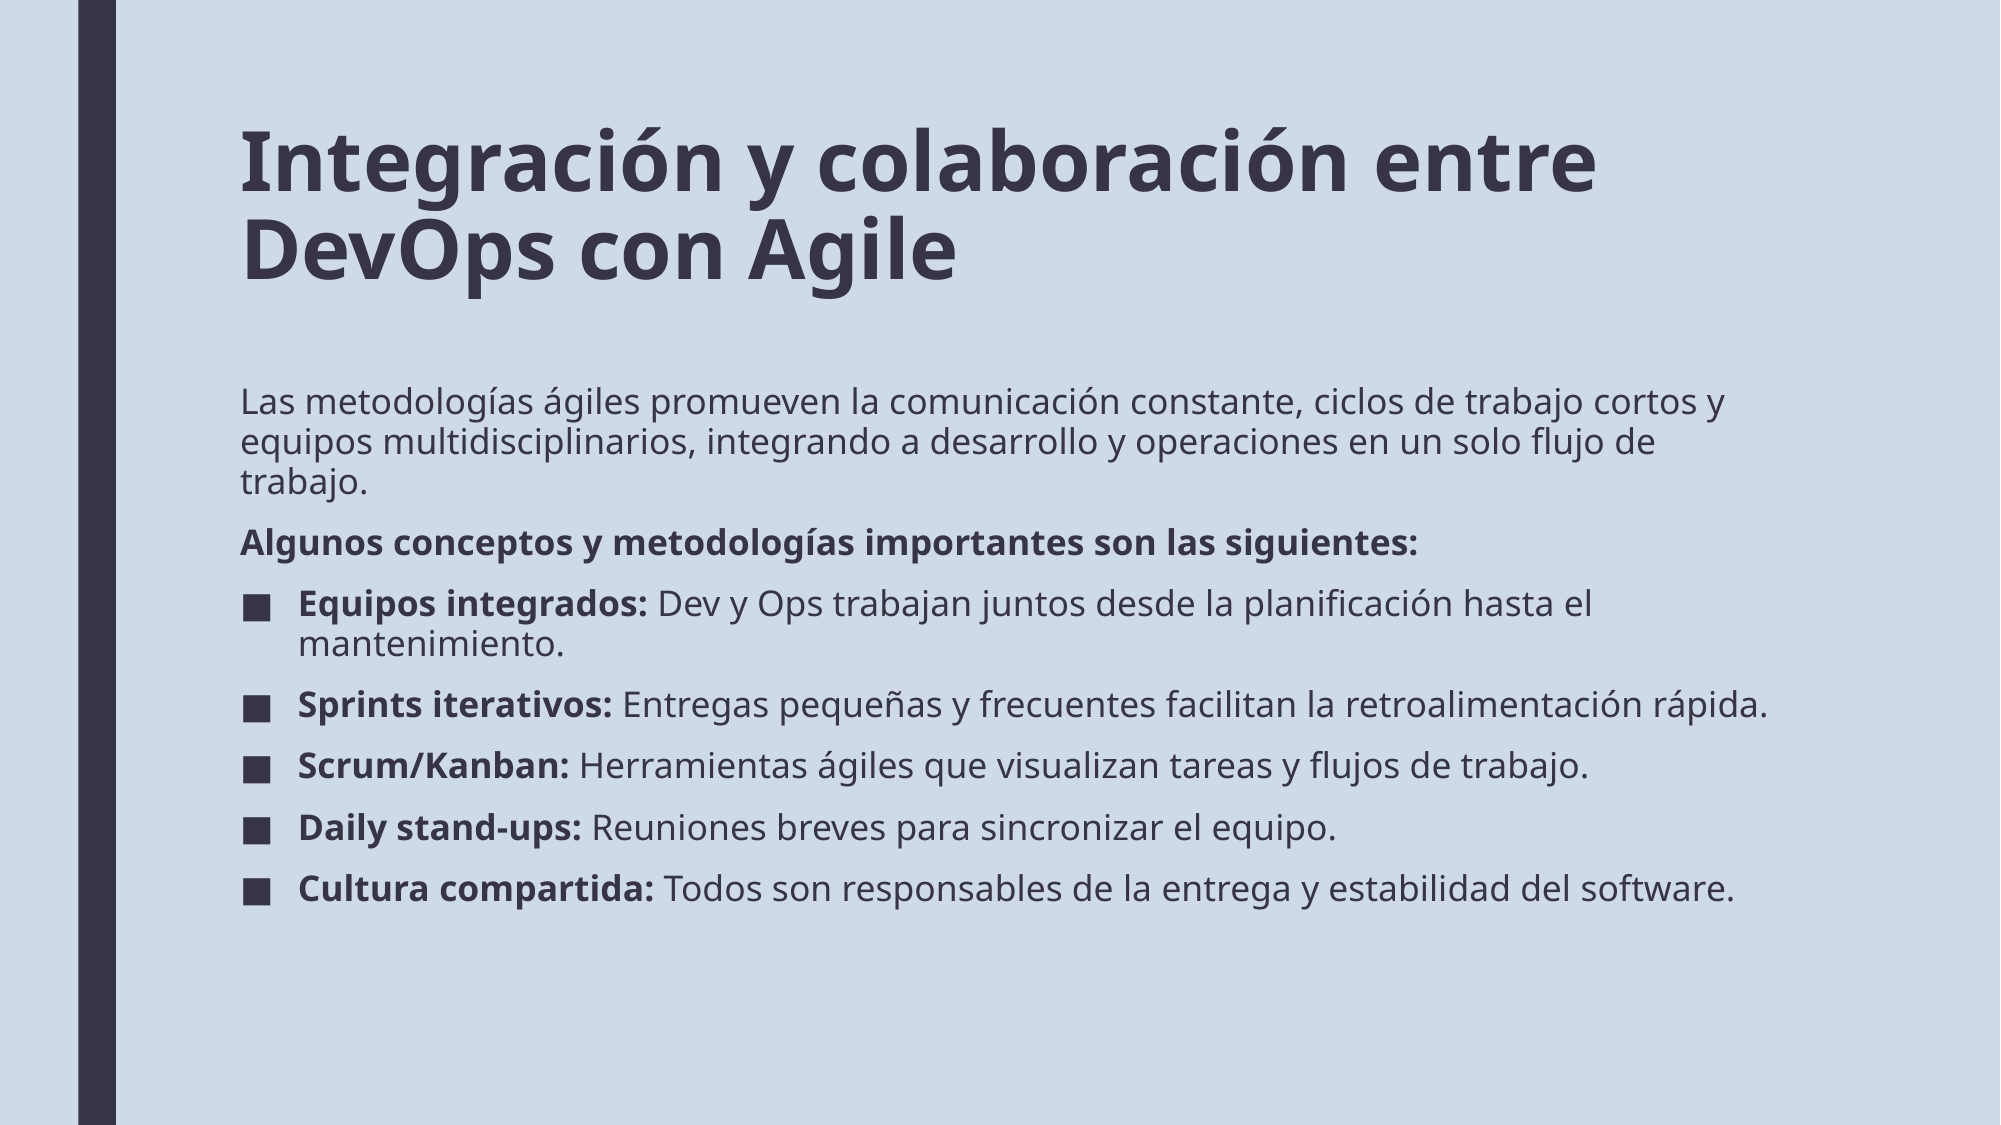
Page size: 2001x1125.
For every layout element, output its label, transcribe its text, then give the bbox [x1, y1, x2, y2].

title Integración y colaboración entre DevOps con Agile [225, 112, 1800, 357]
list Las metodologías ágiles promueven la comunicación constante, ciclos de trabajo cortos y equipos multidisciplinarios, integrando a desarrollo y operaciones en un solo flujo de trabajo. Algunos conceptos y metodologías importantes son las siguientes: Equipos integrados: Dev y Ops trabajan juntos desde la planificación hasta el mantenimiento. Sprints iterativos: Entregas pequeñas y frecuentes facilitan la retroalimentación rápida. Scrum/Kanban: Herramientas ágiles que visualizan tareas y flujos de trabajo. Daily stand-ups: Reuniones breves para sincronizar el equipo. Cultura compartida: Todos son responsables de la entrega y estabilidad del software. [225, 375, 1800, 963]
